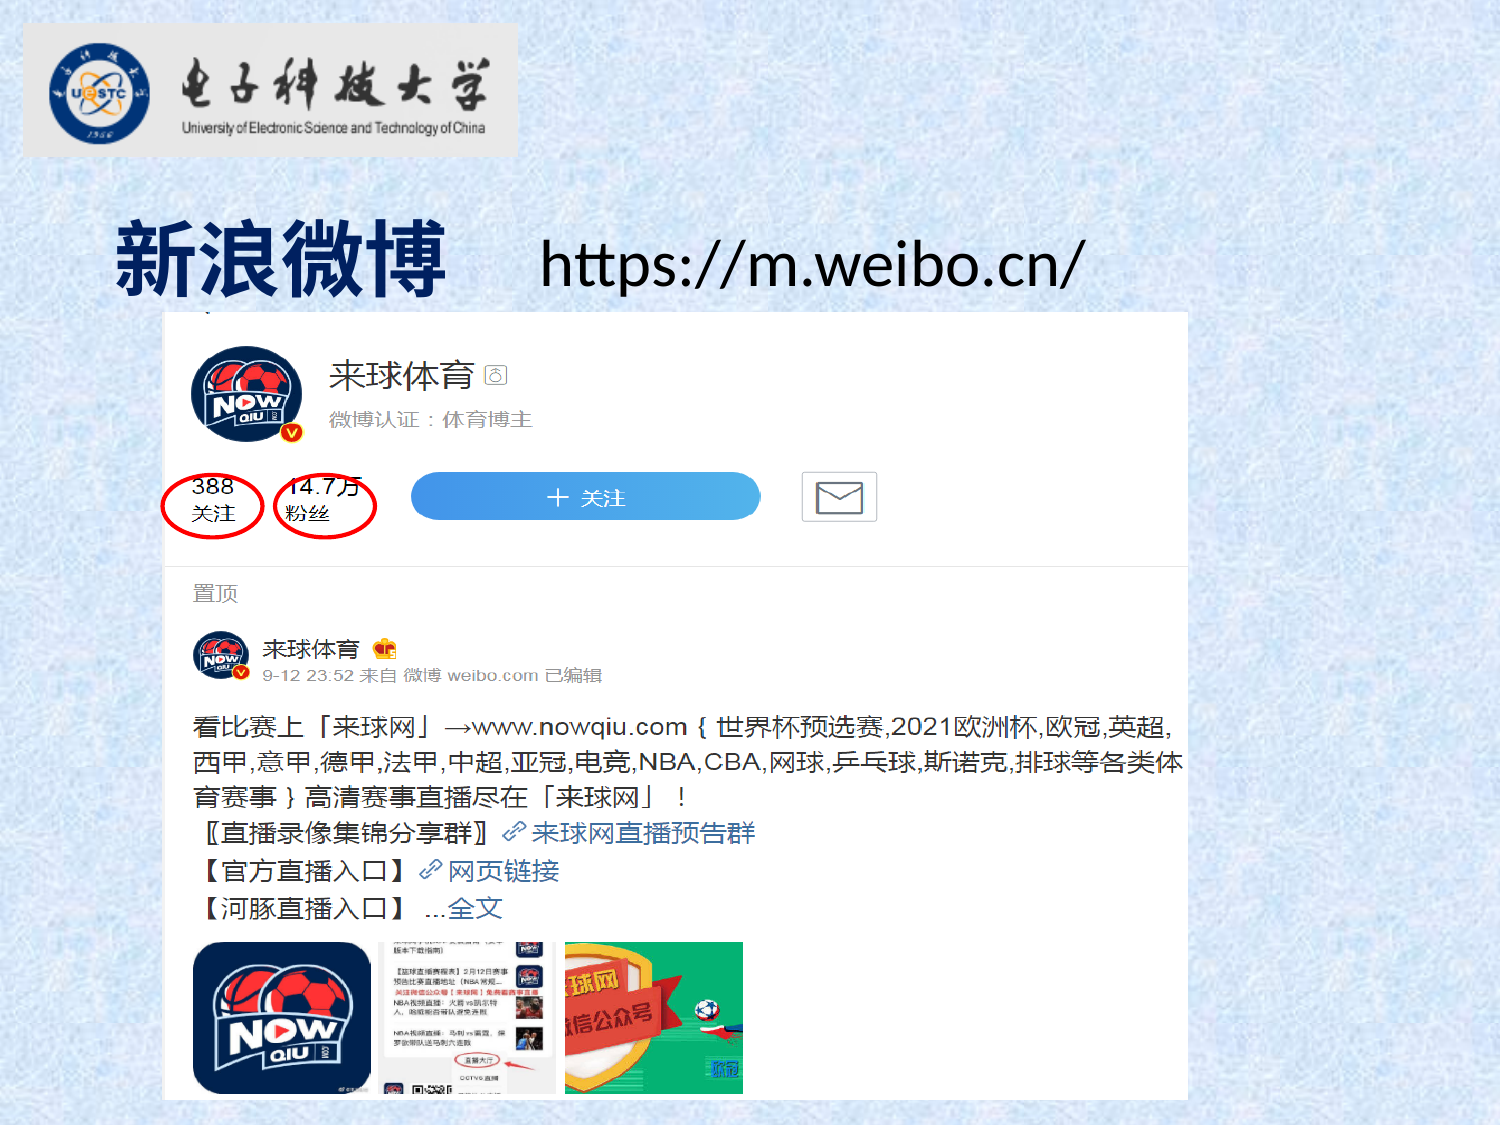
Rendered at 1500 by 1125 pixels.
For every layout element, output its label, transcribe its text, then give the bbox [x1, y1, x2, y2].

title 新浪微博 [99, 200, 525, 348]
picture [0, 0, 1500, 1125]
text_box https://m.weibo.cn/ [524, 212, 1188, 308]
